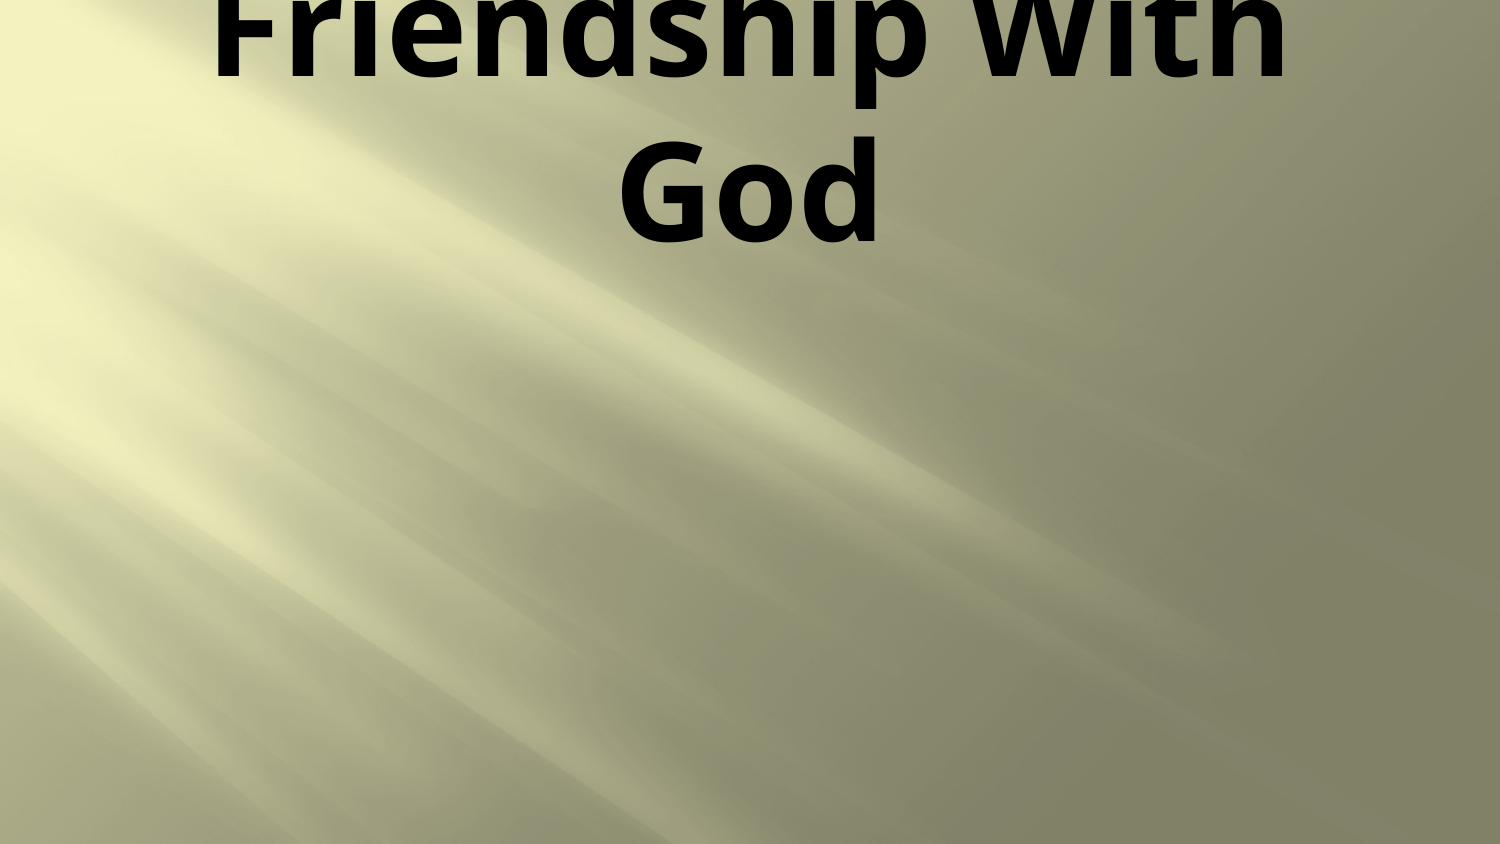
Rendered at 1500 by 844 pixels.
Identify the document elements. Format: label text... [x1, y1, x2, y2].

title Friendship With God [75, 33, 1425, 175]
